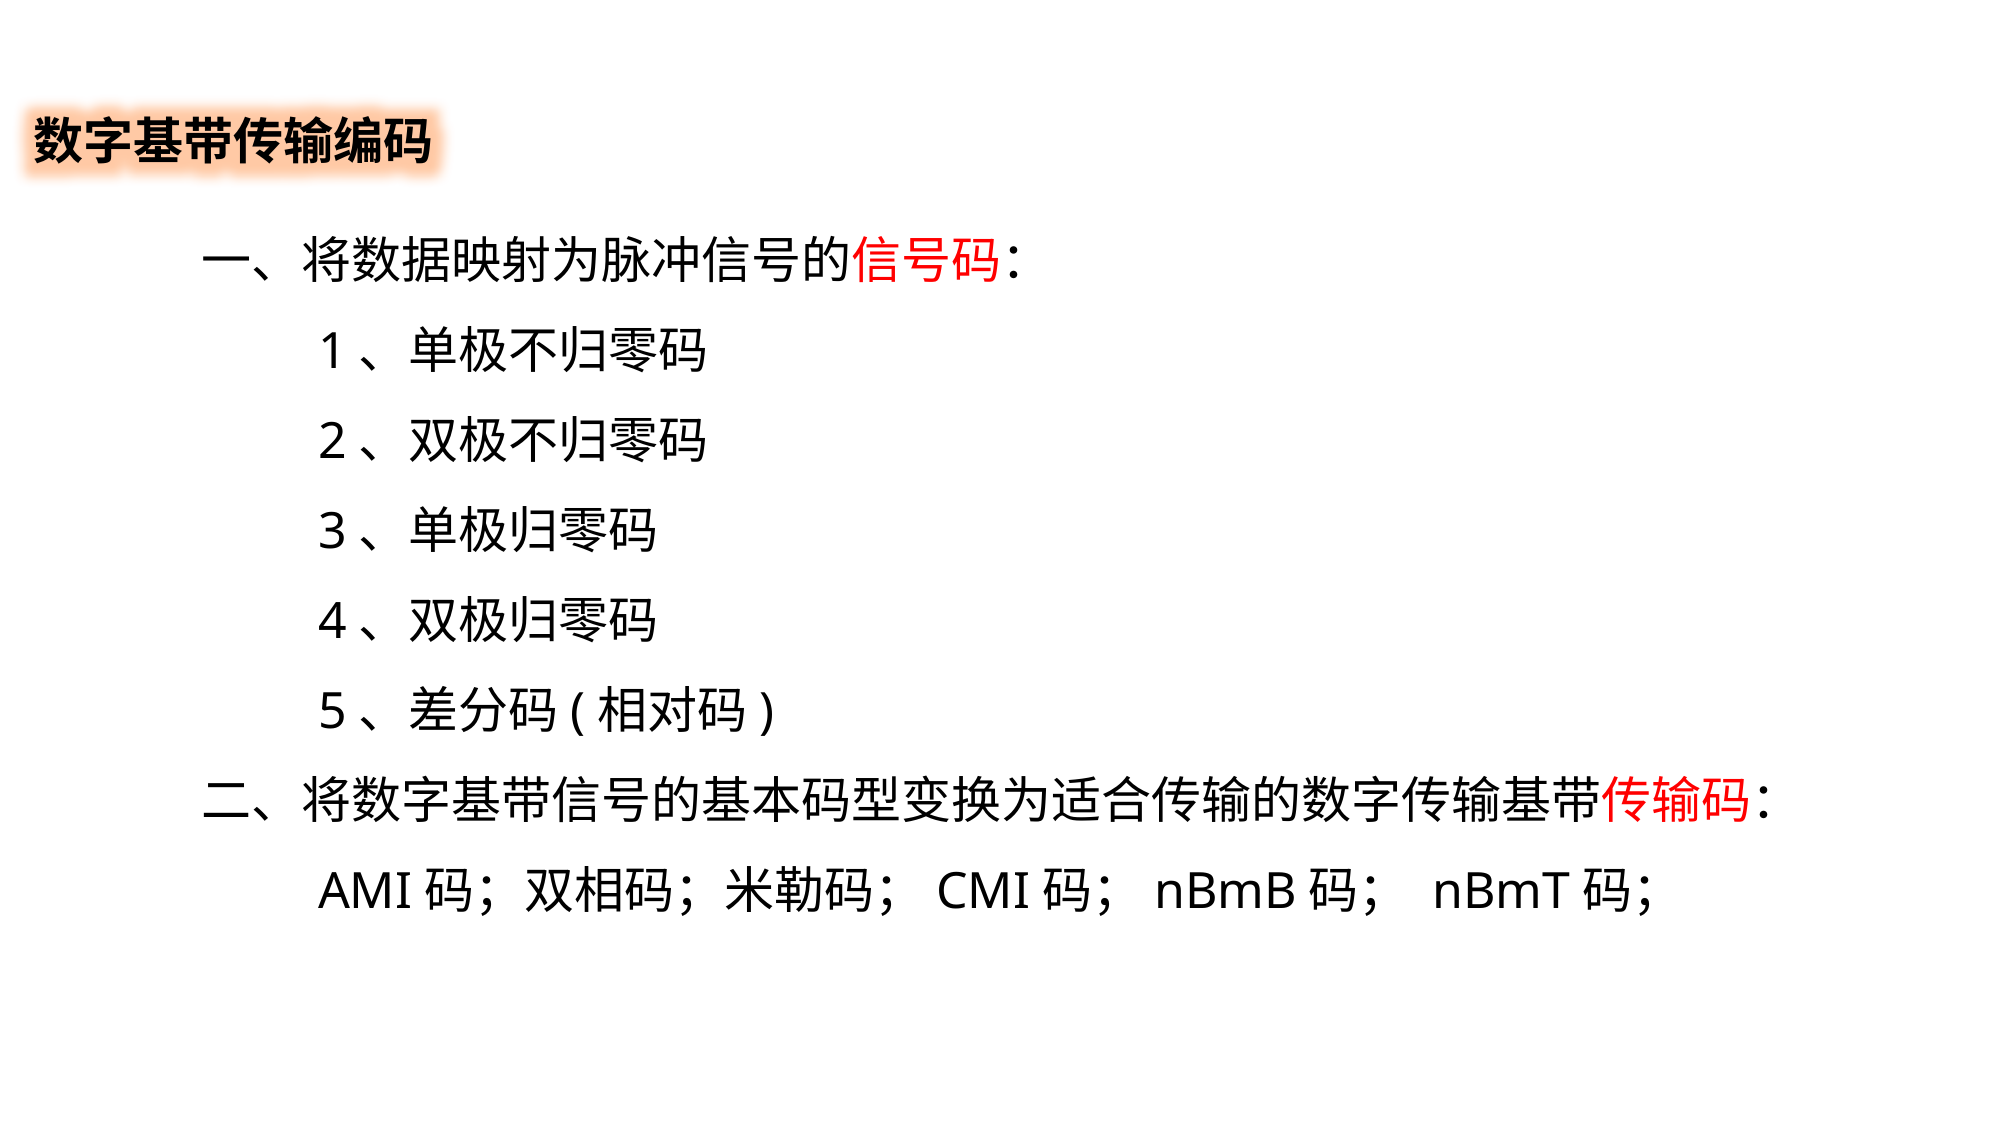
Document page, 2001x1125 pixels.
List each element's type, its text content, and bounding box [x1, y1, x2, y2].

text_box 数字基带传输编码 [15, 46, 621, 216]
text_box [12, 44, 612, 207]
text_box 一、将数据映射为脉冲信号的信号码： 1、单极不归零码 2、双极不归零码 3、单极归零码 4、双极归零码 5、差分码(相对码) 二、将数字基带信号的基本码型变换为适合传输的数字传输基带传输码： AMI码；双相码；米勒码；CMI码；nBmB码； nBmT码； [186, 191, 1880, 927]
text_box 2 [8, 40, 616, 211]
